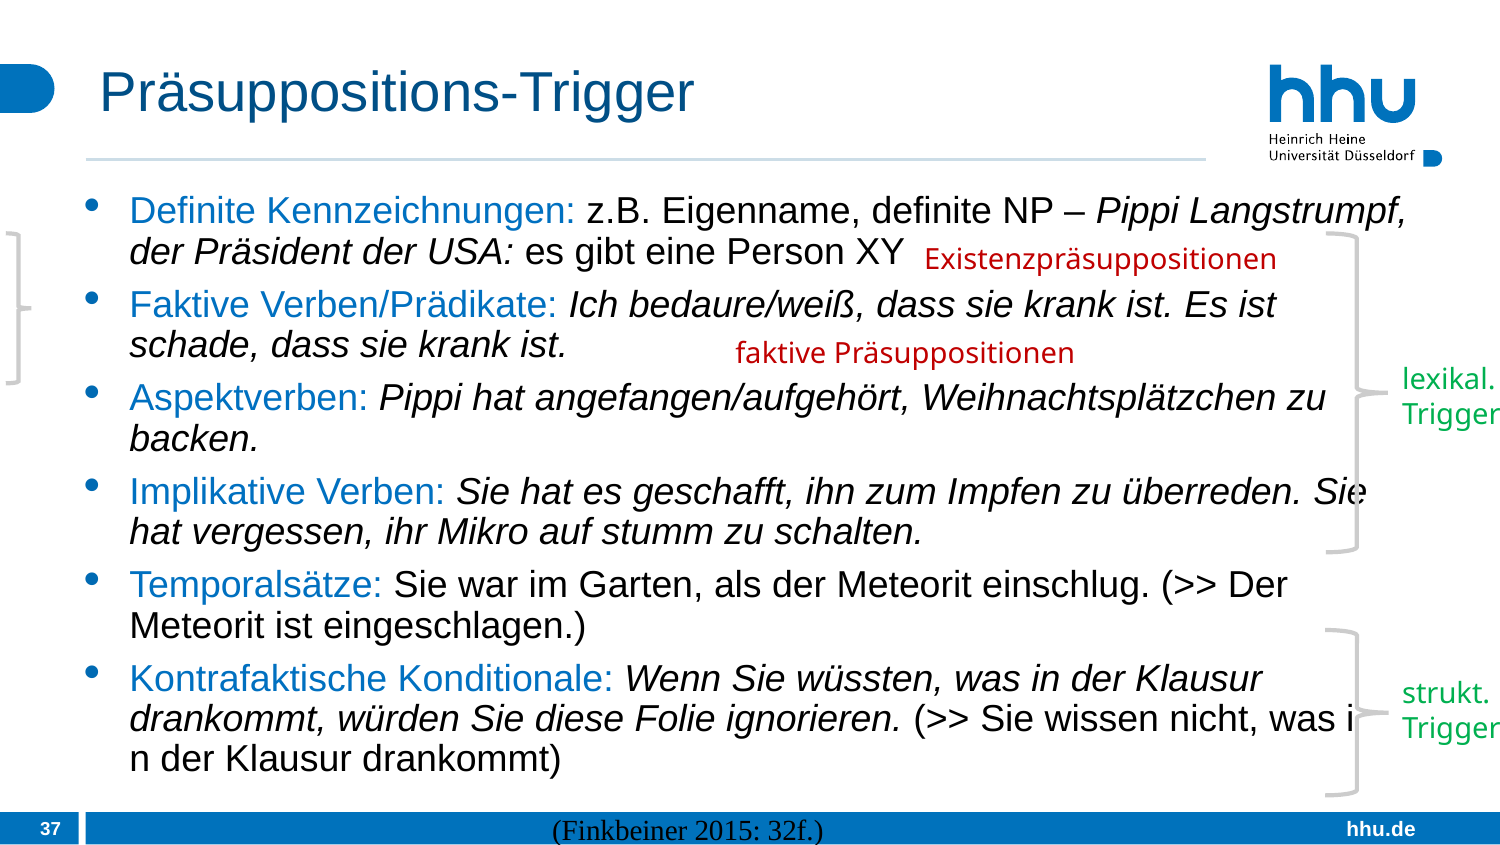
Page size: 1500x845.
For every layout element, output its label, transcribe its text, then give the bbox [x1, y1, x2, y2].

text_box [5, 232, 32, 384]
text_box [1325, 629, 1389, 796]
text_box lexikal. Trigger [1387, 352, 1500, 438]
slide_number 37 [5, 816, 62, 841]
footer (Finkbeiner 2015: 32f.) [103, 816, 1273, 841]
text_box faktive Präsuppositionen [720, 327, 1091, 378]
text_box [1325, 232, 1388, 553]
list Definite Kennzeichnungen: z.B. Eigenname, definite NP – Pippi Langstrumpf, der Präsident der USA: es gibt eine Person XY Faktive Verben/Prädikate: Ich bedaure/weiß, dass sie krank ist. Es ist schade, dass sie krank ist. Aspektverben: Pippi hat angefangen/aufgehört, Weihnachtsplätzchen zu backen. Implikative Verben: Sie hat es geschafft, ihn zum Impfen zu überreden. Sie hat vergessen, ihr Mikro auf stumm zu schalten. Temporalsätze: Sie war im Garten, als der Meteorit einschlug. (>> Der Meteorit ist eingeschlagen.) Kontrafaktische Konditionale: Wenn Sie wüssten, was in der Klausur drankommt, würden Sie diese Folie ignorieren. (>> Sie wissen nicht, was i n der Klausur drankommt) [85, 179, 1415, 742]
text_box strukt. Trigger [1387, 667, 1500, 752]
title Präsuppositions-Trigger [99, 49, 1220, 124]
text_box Existenzpräsuppositionen [909, 233, 1293, 283]
